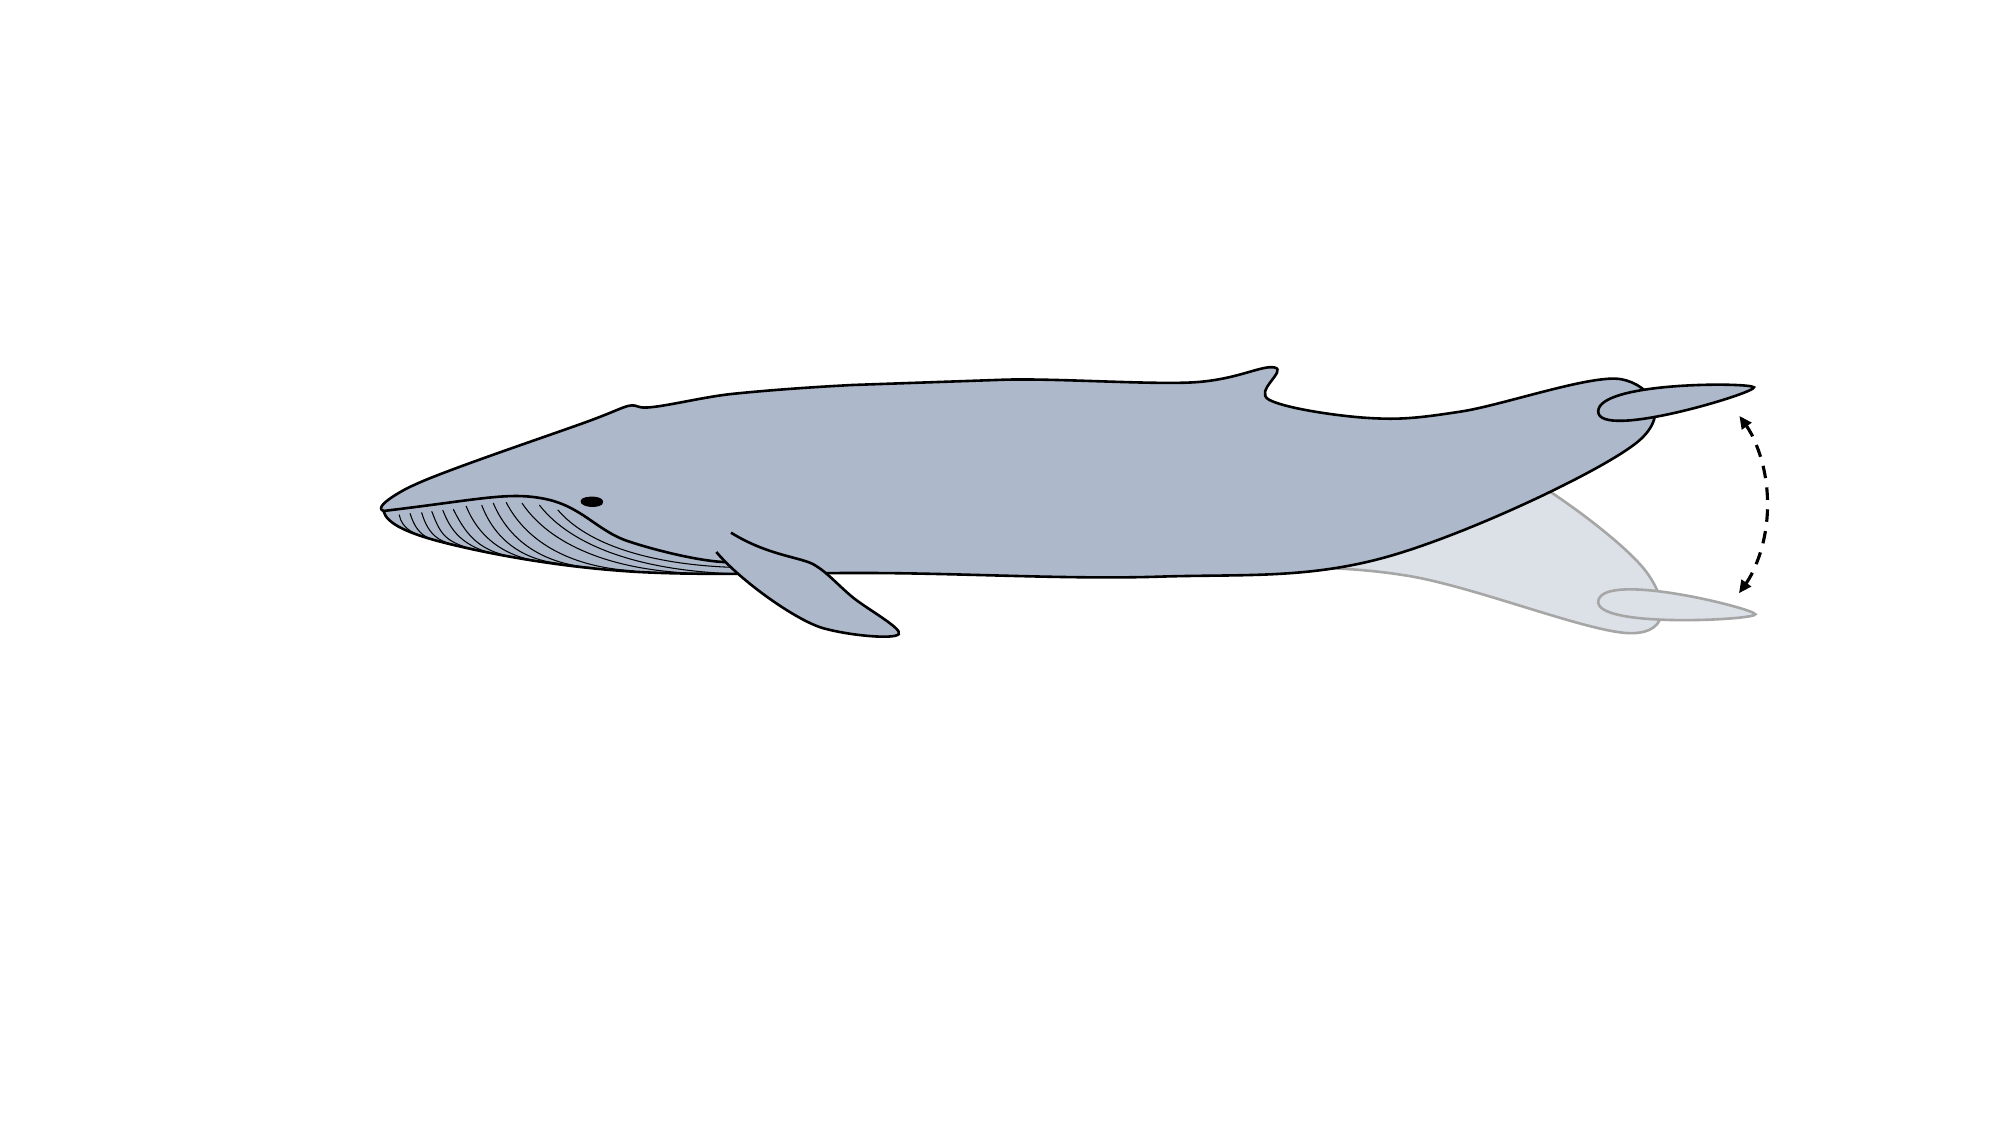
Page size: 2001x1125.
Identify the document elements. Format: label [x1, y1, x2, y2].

text_box [381, 364, 1768, 639]
